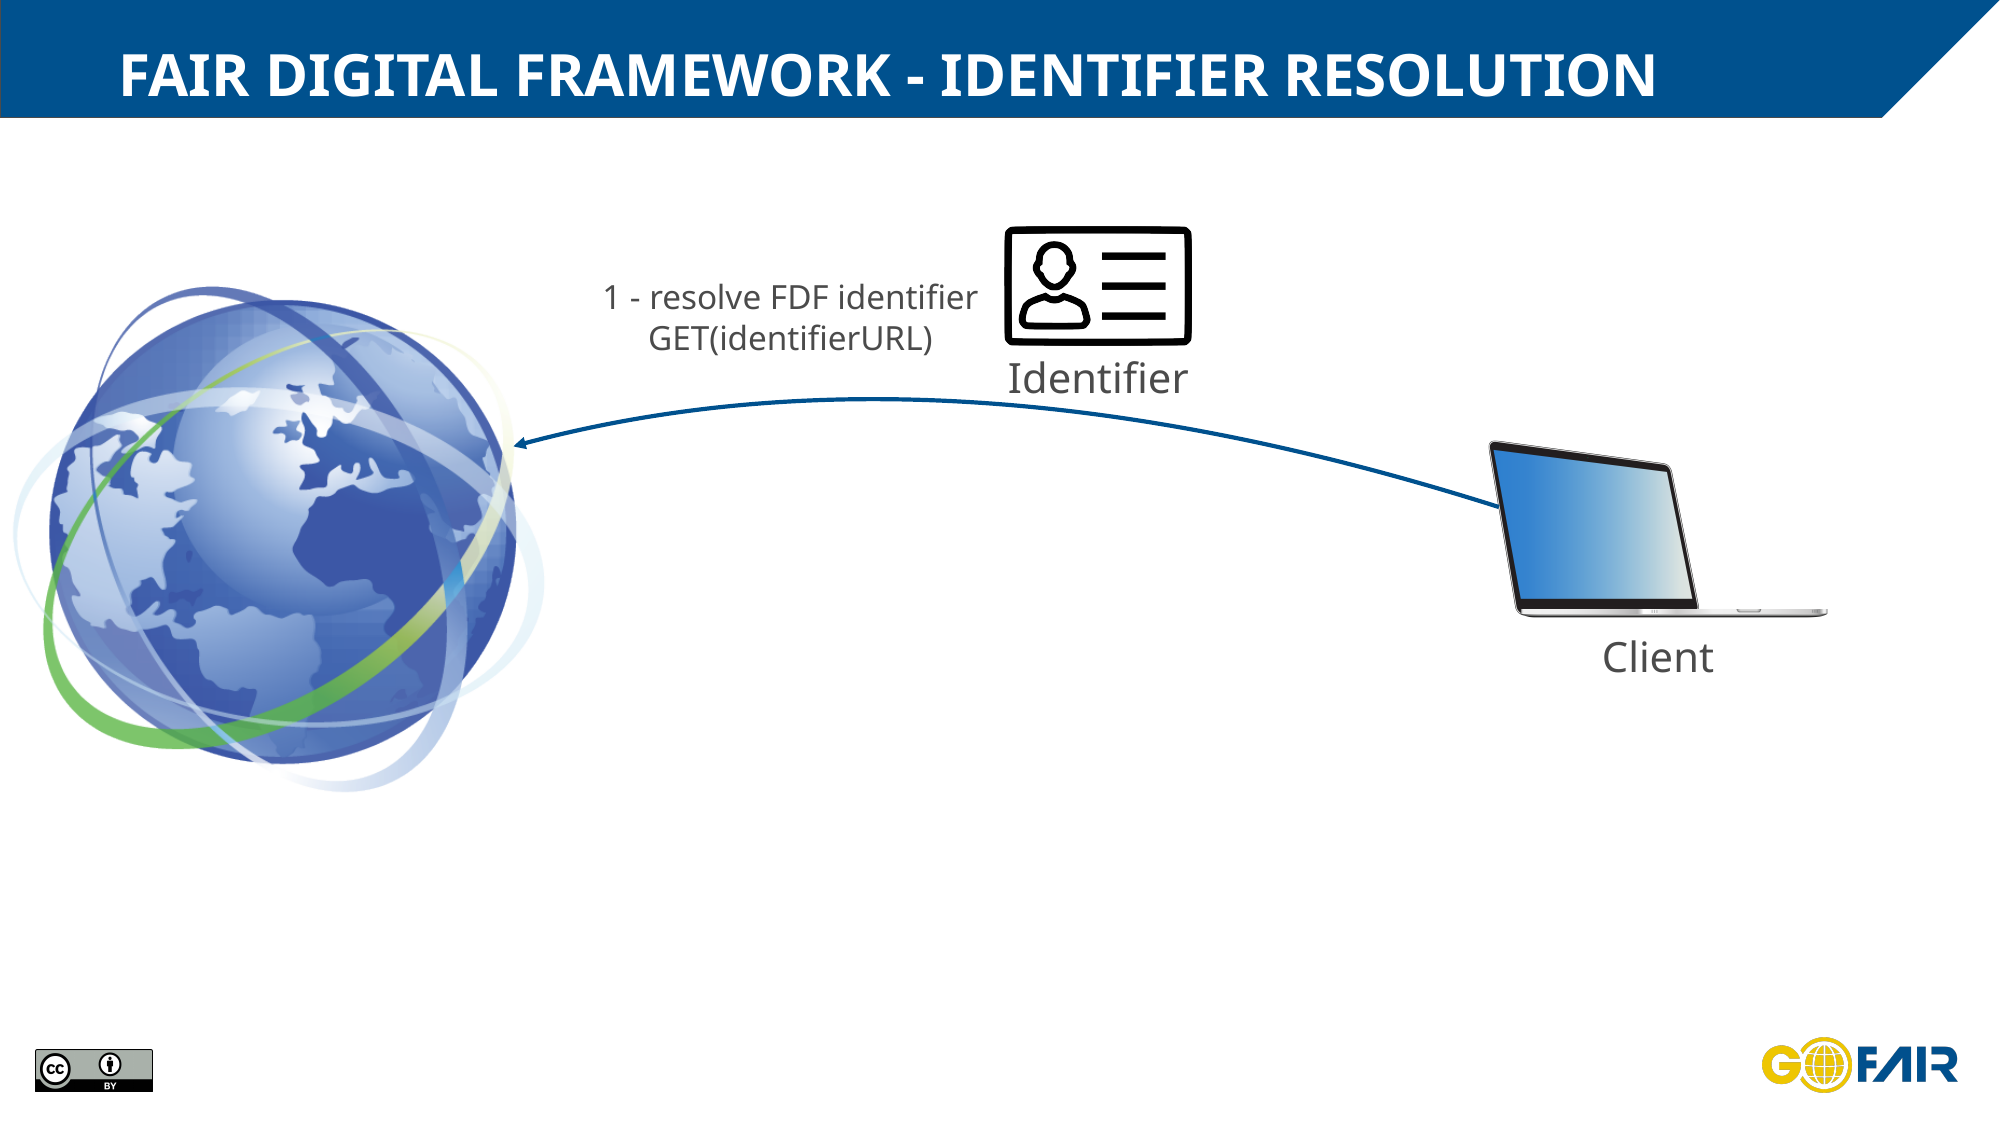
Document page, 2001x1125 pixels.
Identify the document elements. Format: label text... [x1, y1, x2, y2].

title Fair digital framework - identifier resolution [117, 36, 1883, 109]
picture [1762, 1037, 1958, 1093]
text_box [1002, 225, 1195, 408]
text_box [557, 399, 1486, 507]
text_box 1 - resolve FDF identifier GET(identifierURL) [594, 269, 987, 364]
picture [5, 261, 557, 813]
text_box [1486, 438, 1830, 687]
picture [35, 1049, 153, 1092]
